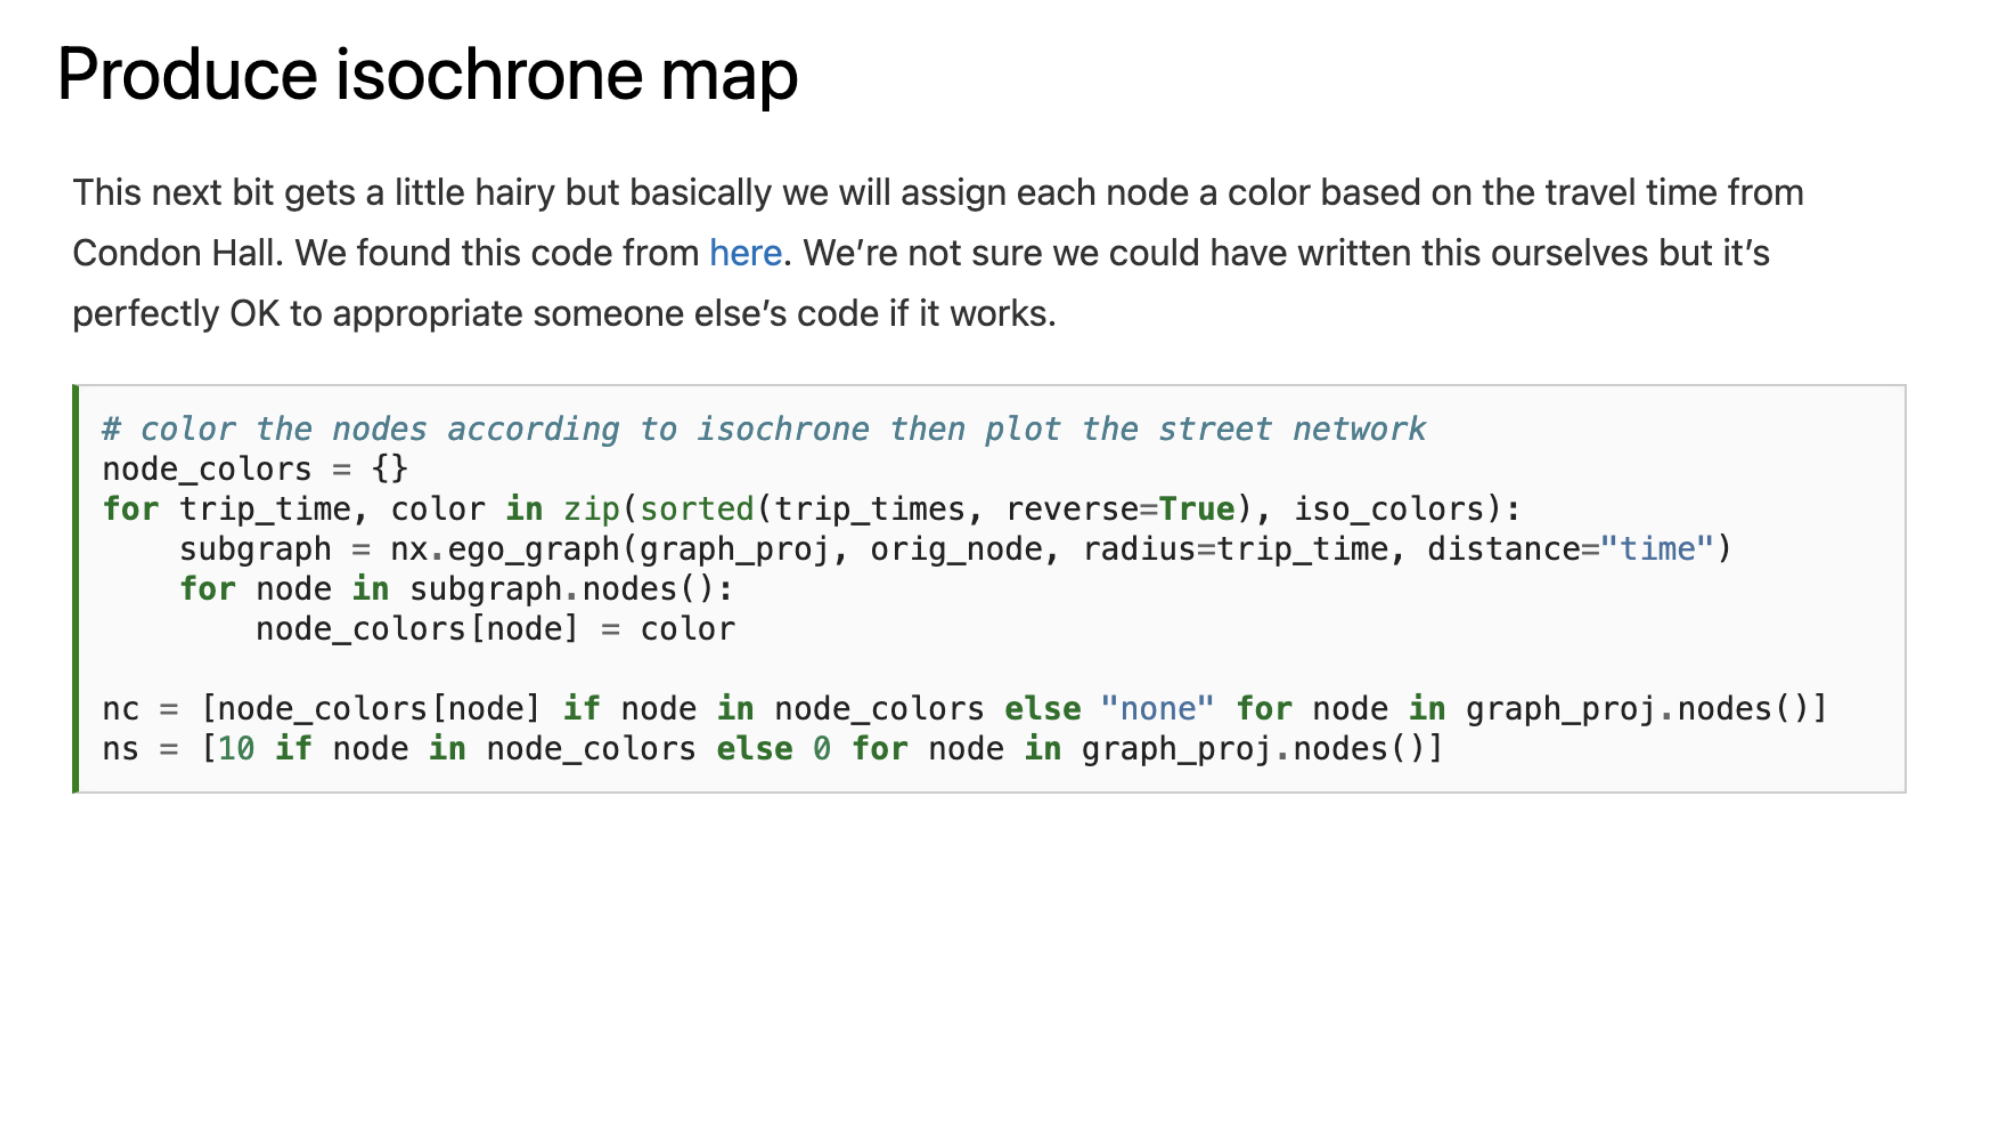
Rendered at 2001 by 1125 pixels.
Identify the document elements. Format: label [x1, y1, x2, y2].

picture [15, 15, 1965, 820]
